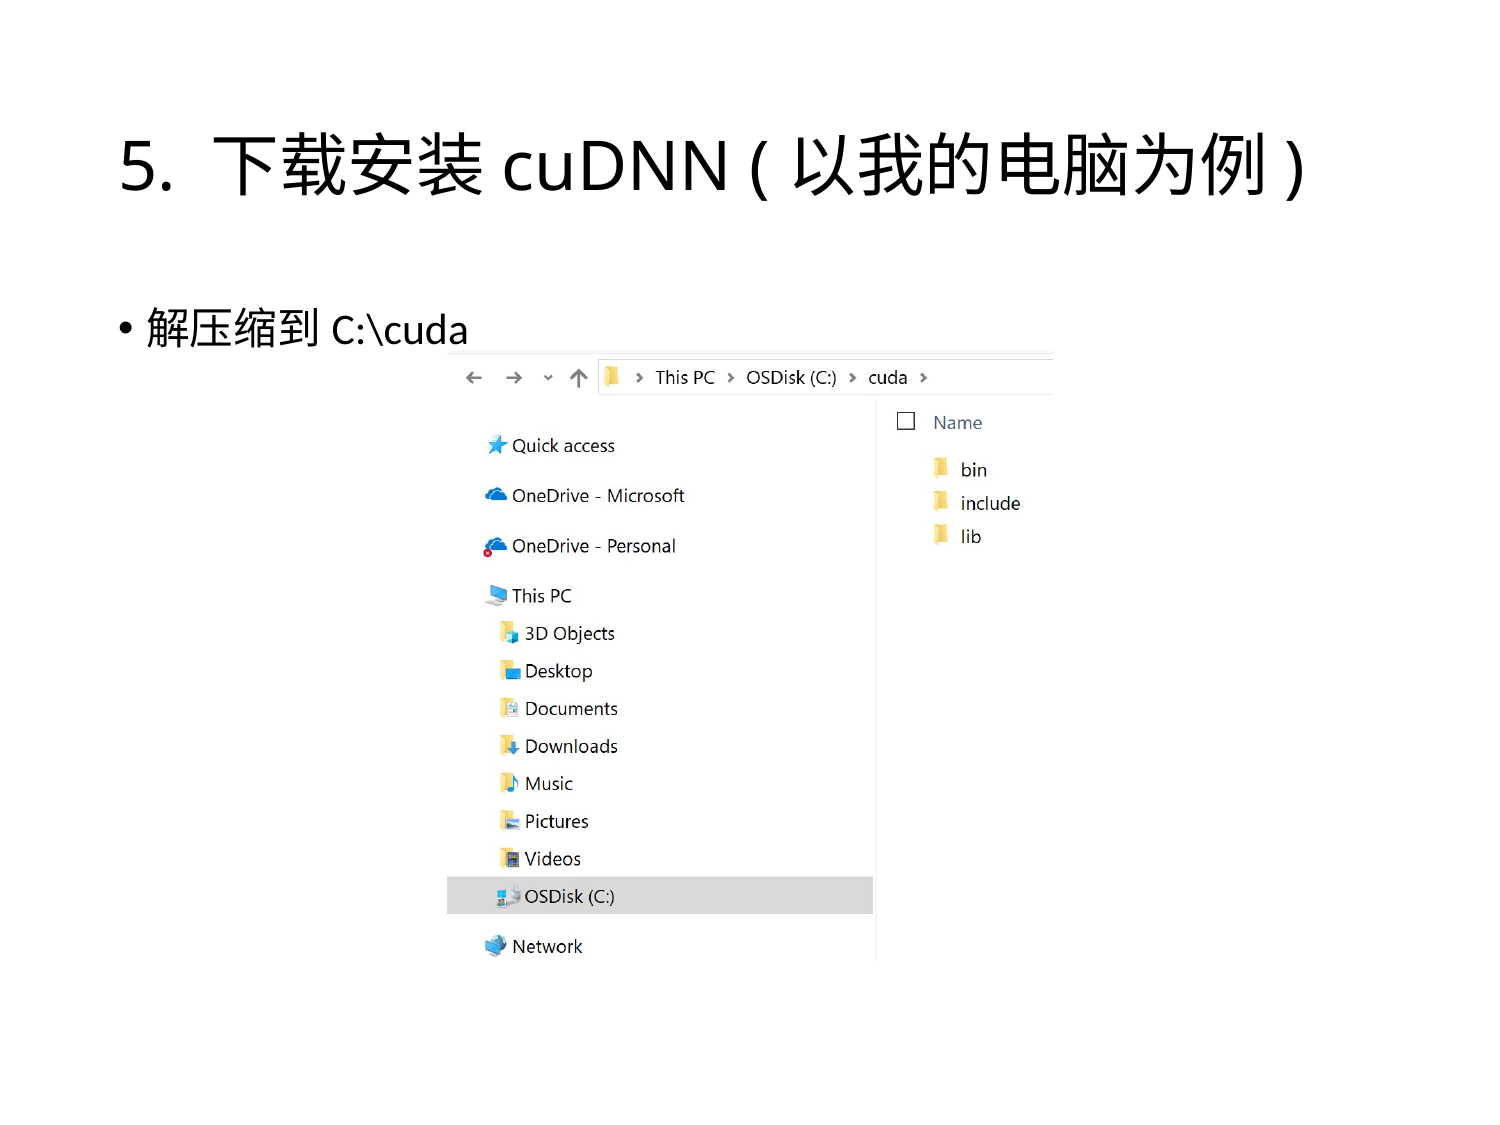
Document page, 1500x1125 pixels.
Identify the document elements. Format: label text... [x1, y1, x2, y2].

picture [447, 351, 1053, 961]
list 解压缩到C:\cuda [103, 299, 1397, 1014]
title 5. 下载安装cuDNN (以我的电脑为例) [103, 59, 1397, 278]
